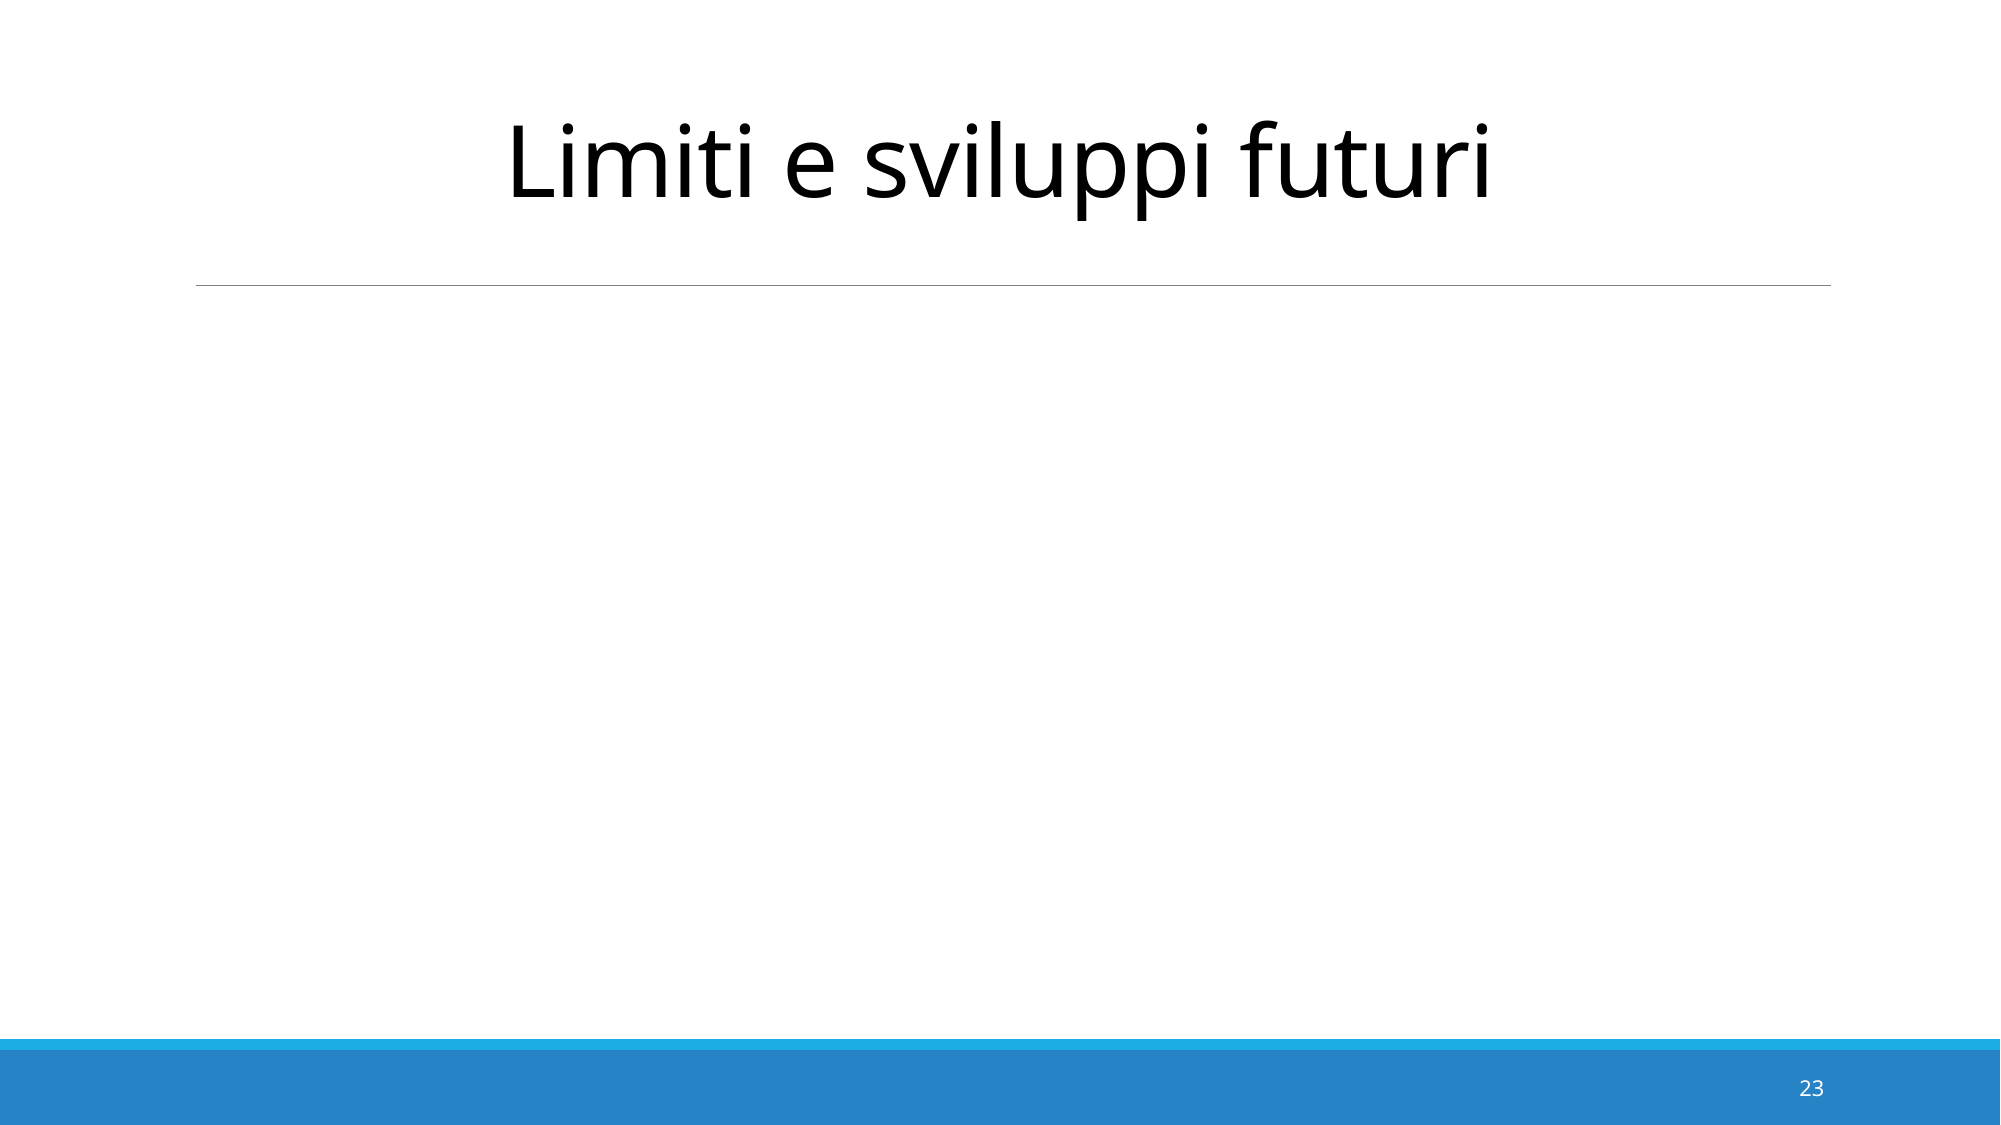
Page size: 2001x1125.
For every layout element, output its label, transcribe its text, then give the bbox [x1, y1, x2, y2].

title Limiti e sviluppi futuri [174, 93, 1825, 226]
slide_number 23 [1624, 1059, 1840, 1120]
